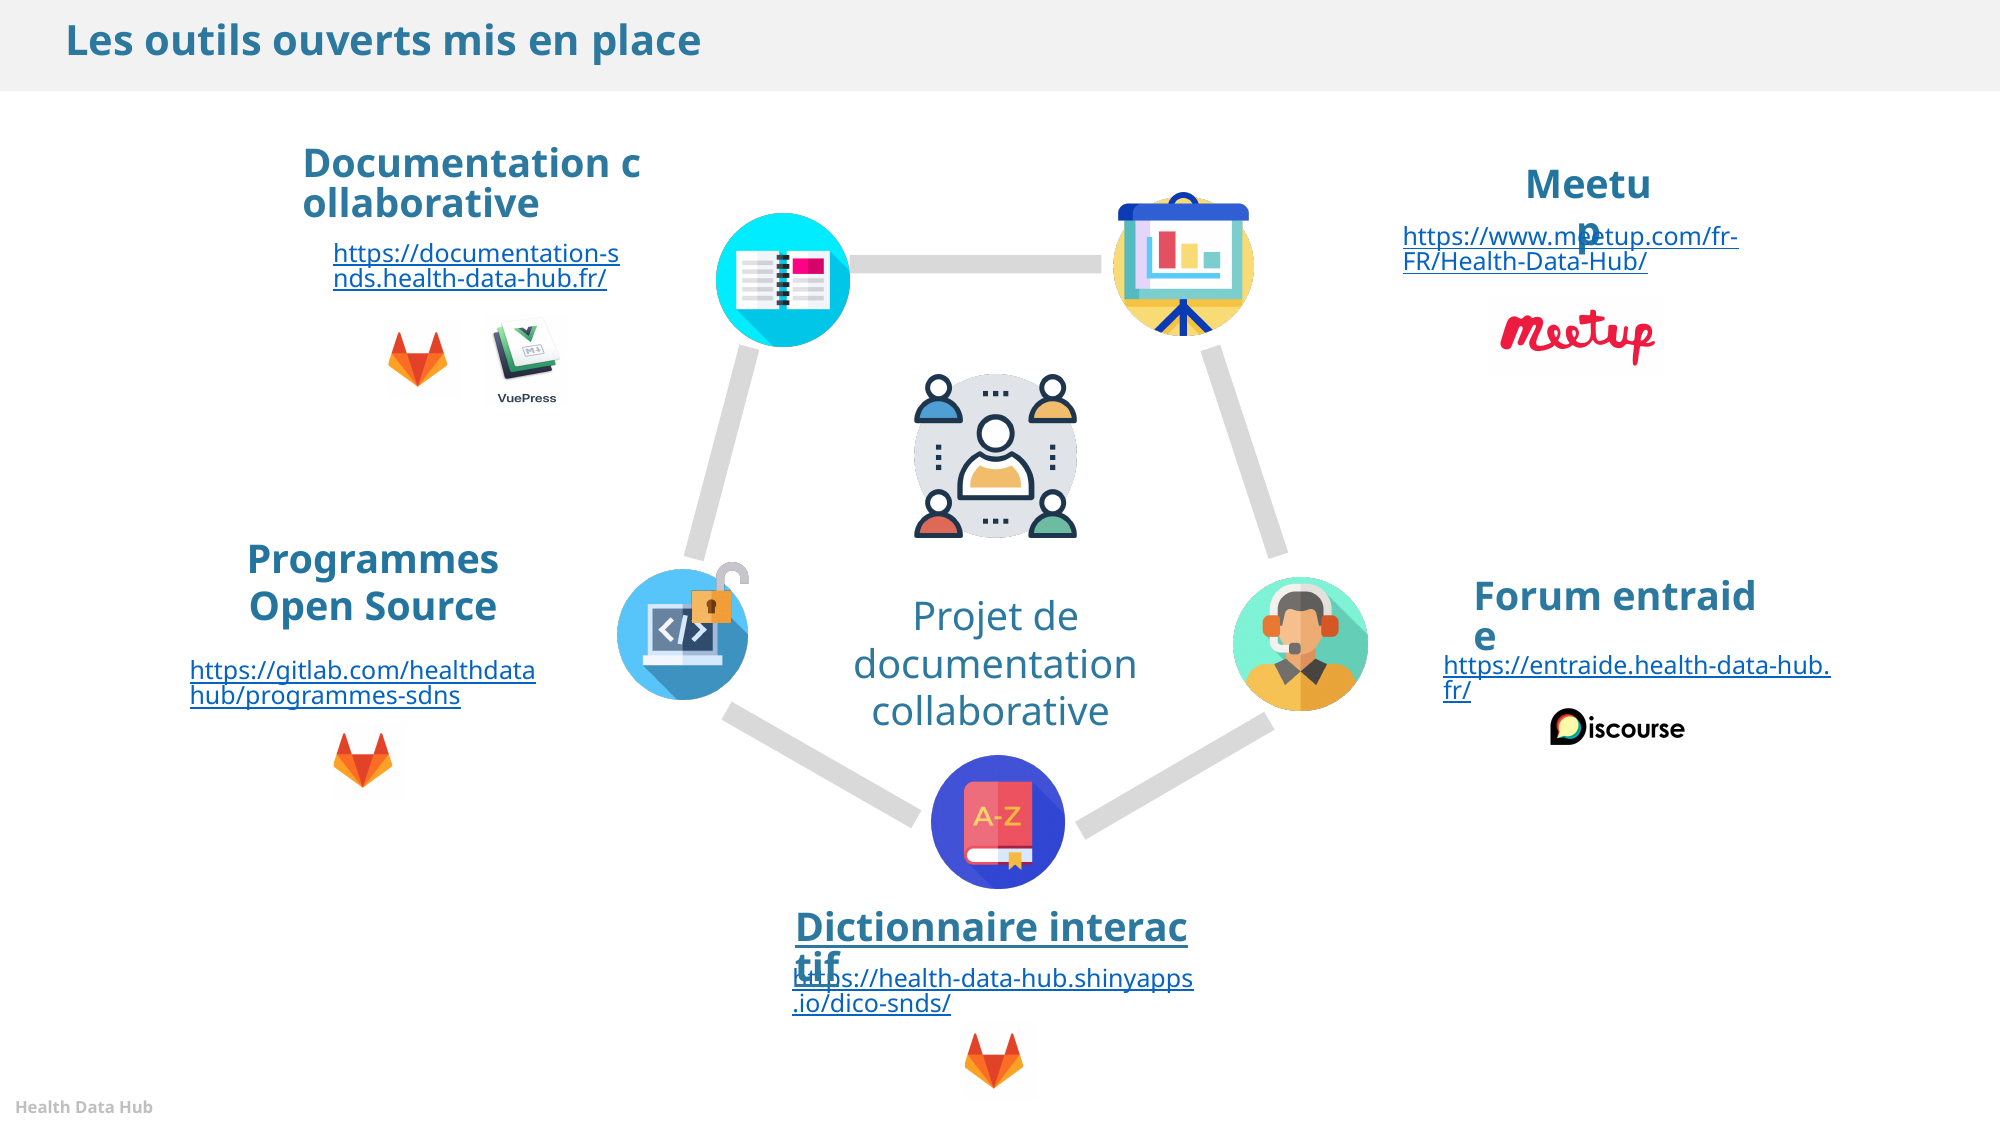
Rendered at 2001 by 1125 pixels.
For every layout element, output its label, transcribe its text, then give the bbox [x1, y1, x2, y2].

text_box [616, 562, 751, 700]
text_box Documentation collaborative [287, 123, 665, 246]
text_box https://entraide.health-data-hub.fr/ [1428, 641, 1847, 688]
text_box https://health-data-hub.shinyapps.io/dico-snds/ [777, 954, 1215, 1001]
picture [964, 1022, 1038, 1100]
picture [716, 212, 850, 347]
text_box Projet de documentation collaborative [777, 583, 1215, 736]
picture [333, 722, 406, 800]
text_box [721, 708, 922, 829]
text_box [1200, 344, 1289, 559]
text_box Les outils ouverts mis en place [0, 0, 2000, 88]
picture [484, 313, 567, 406]
picture [1111, 191, 1256, 337]
text_box Dictionnaire interactif [779, 886, 1217, 964]
picture [388, 321, 461, 399]
text_box [856, 254, 1102, 274]
text_box https://gitlab.com/healthdatahub/programmes-sdns [174, 639, 565, 749]
picture [1233, 577, 1368, 712]
picture [914, 374, 1078, 538]
picture [1545, 701, 1690, 749]
picture [931, 755, 1066, 889]
text_box https://documentation-snds.health-data-hub.fr/ [318, 229, 642, 306]
text_box https://www.meetup.com/fr-FR/Health-Data-Hub/ [1387, 213, 1766, 285]
text_box Forum entraide [1458, 555, 1794, 628]
text_box Meetup [1501, 143, 1676, 213]
text_box Programmes Open Source [229, 519, 517, 642]
text_box [1075, 719, 1275, 840]
picture [1488, 297, 1664, 376]
text_box [683, 355, 758, 560]
